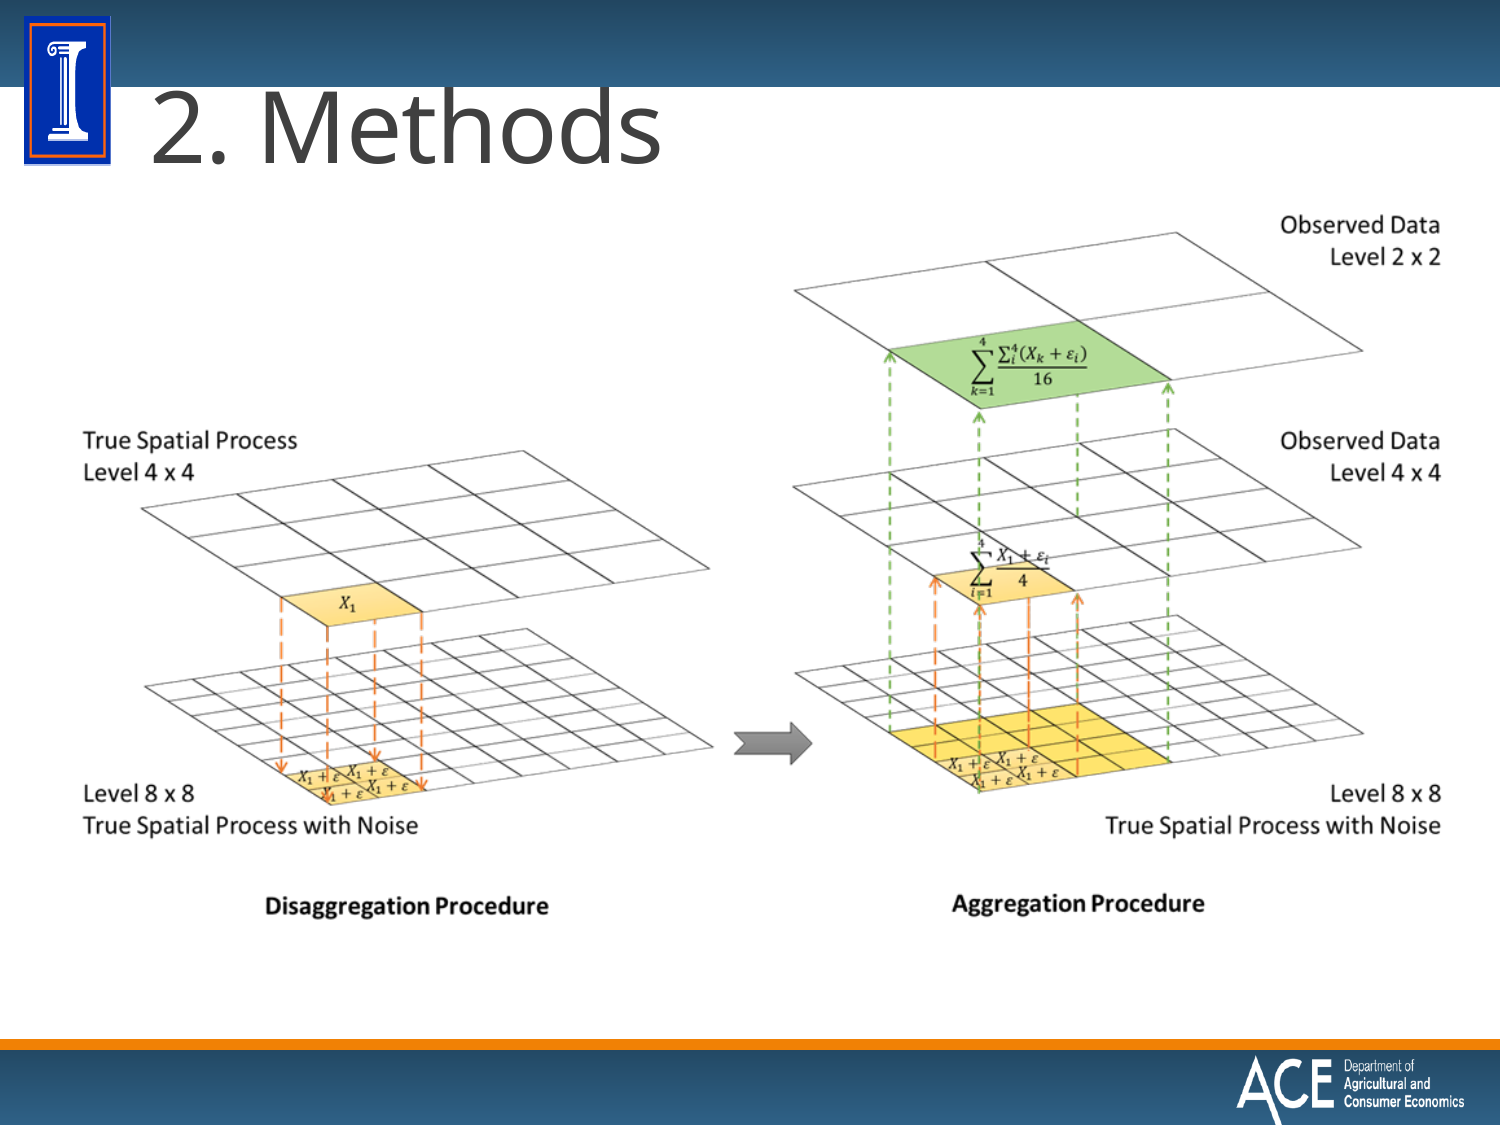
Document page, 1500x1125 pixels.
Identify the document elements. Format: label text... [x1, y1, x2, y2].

text_box 2. Methods [135, 74, 1373, 196]
picture [24, 16, 111, 166]
picture [66, 199, 1458, 938]
picture [1236, 1055, 1464, 1125]
